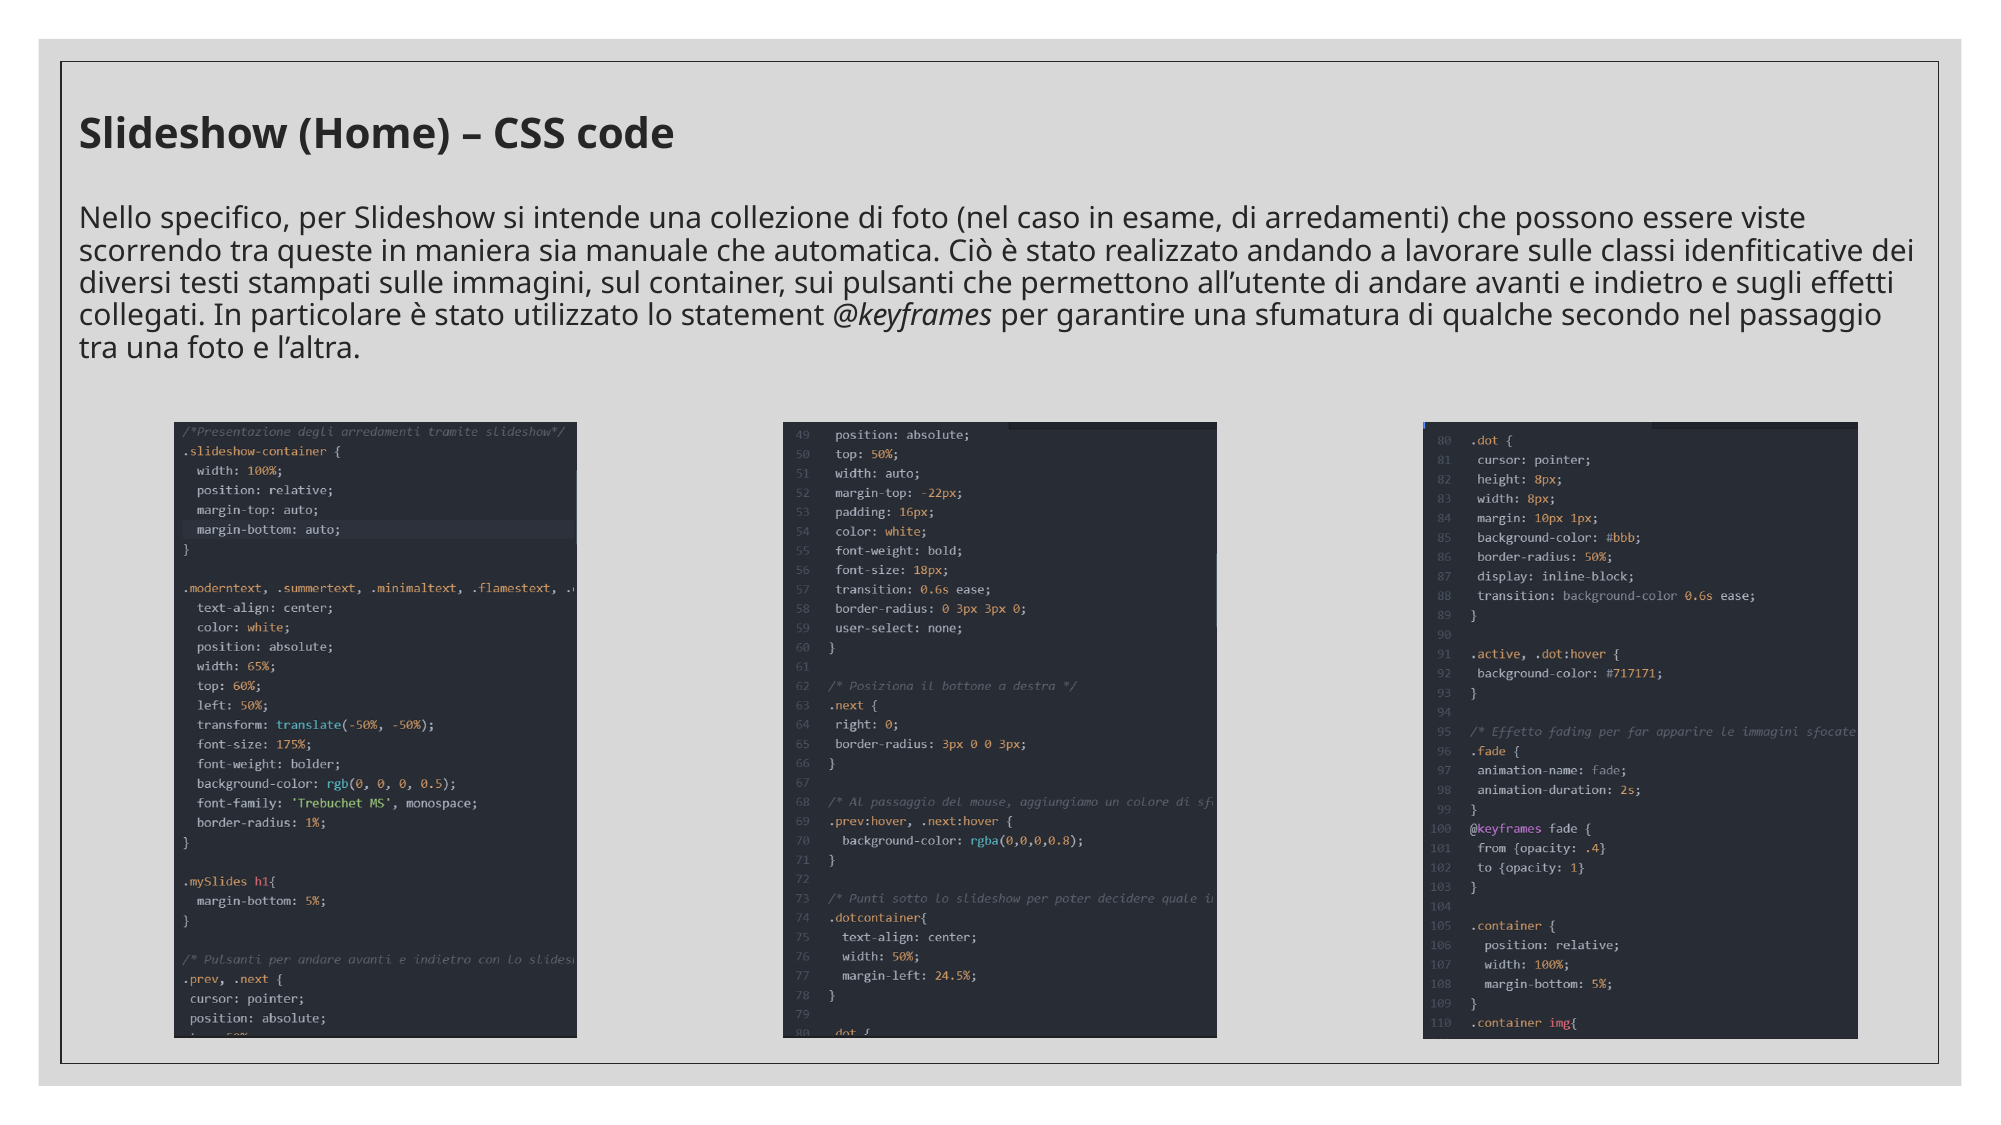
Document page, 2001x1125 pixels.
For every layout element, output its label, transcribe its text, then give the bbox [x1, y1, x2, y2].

title Slideshow (Home) – CSS code Nello specifico, per Slideshow si intende una collezione di foto (nel caso in esame, di arredamenti) che possono essere viste scorrendo tra queste in maniera sia manuale che automatica. Ciò è stato realizzato andando a lavorare sulle classi idenfiticative dei diversi testi stampati sulle immagini, sul container, sui pulsanti che permettono all’utente di andare avanti e indietro e sugli effetti collegati. In particolare è stato utilizzato lo statement @keyframes per garantire una sfumatura di qualche secondo nel passaggio tra una foto e l’altra. [63, 103, 1937, 374]
picture [1423, 422, 1858, 1039]
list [174, 422, 577, 1038]
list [782, 422, 1217, 1038]
